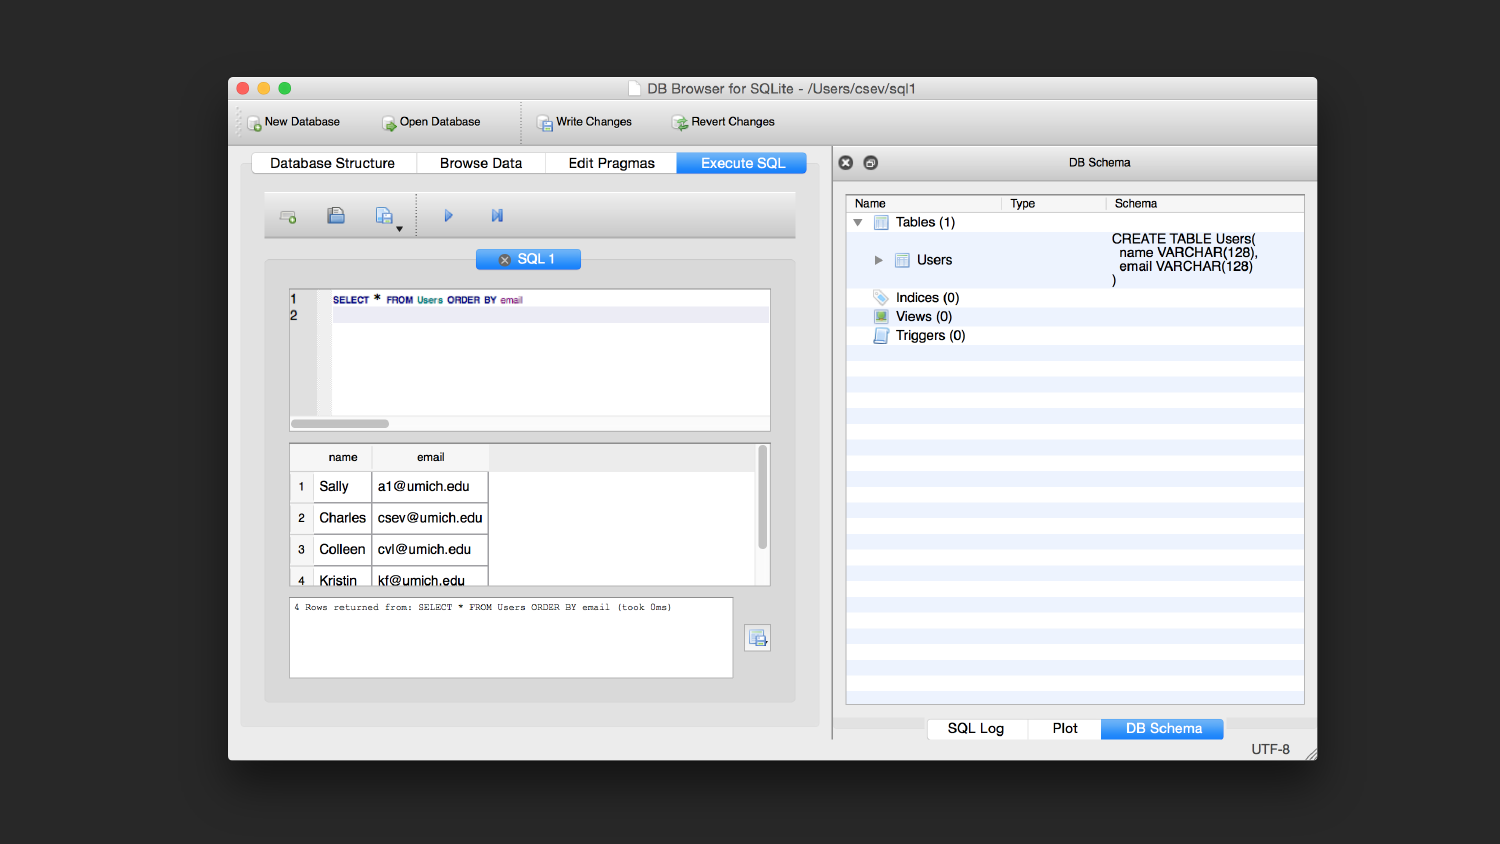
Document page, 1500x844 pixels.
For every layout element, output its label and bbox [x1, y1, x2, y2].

picture [169, 43, 1376, 844]
